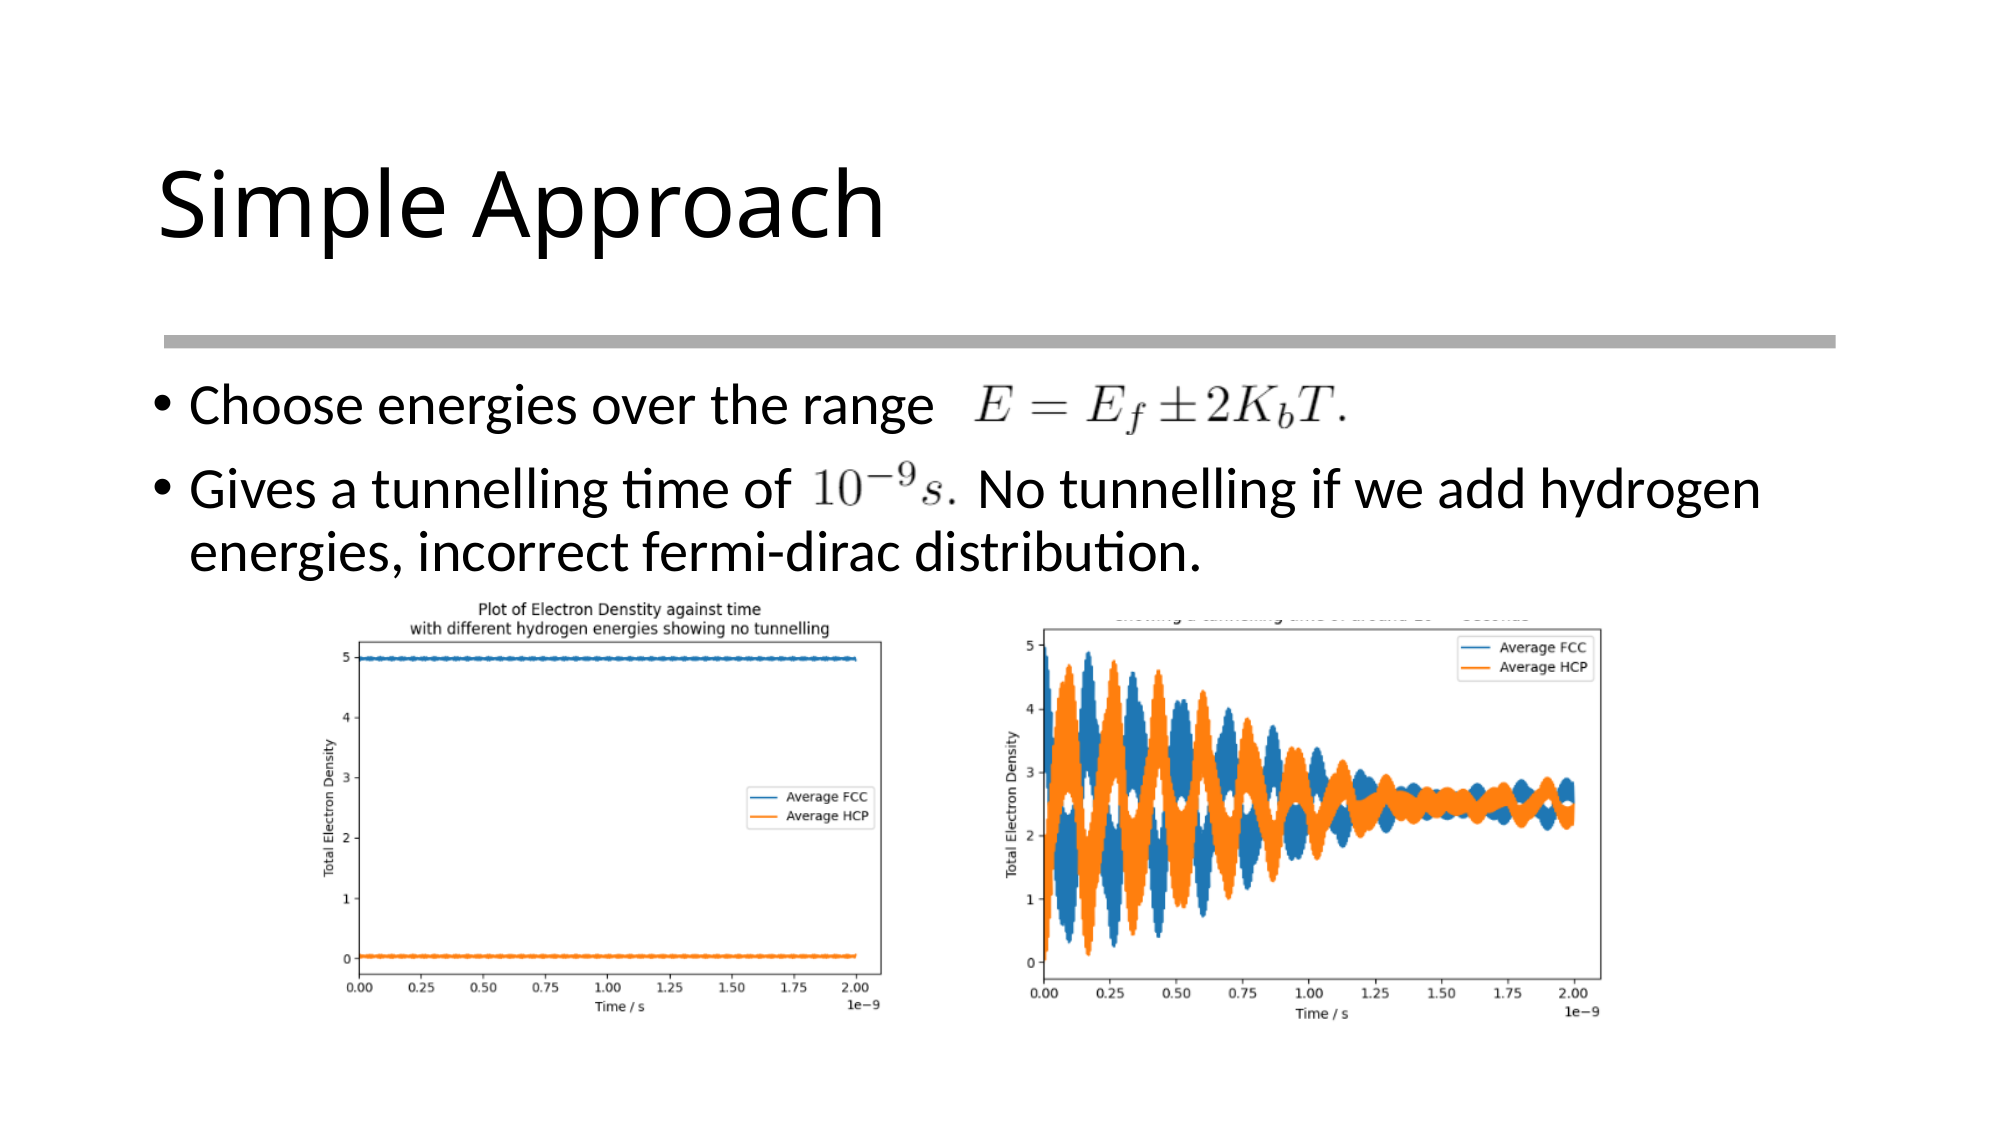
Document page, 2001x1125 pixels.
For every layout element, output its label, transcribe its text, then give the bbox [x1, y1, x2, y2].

title Simple Approach [142, 99, 1858, 317]
picture [999, 620, 1643, 1035]
list Choose energies over the range Gives a tunnelling time of No tunnelling if we add hydrogen energies, incorrect fermi-dirac distribution. [137, 366, 1863, 1014]
picture [316, 583, 927, 1052]
picture [967, 375, 1357, 435]
text_box [163, 334, 1837, 349]
picture [813, 457, 970, 520]
